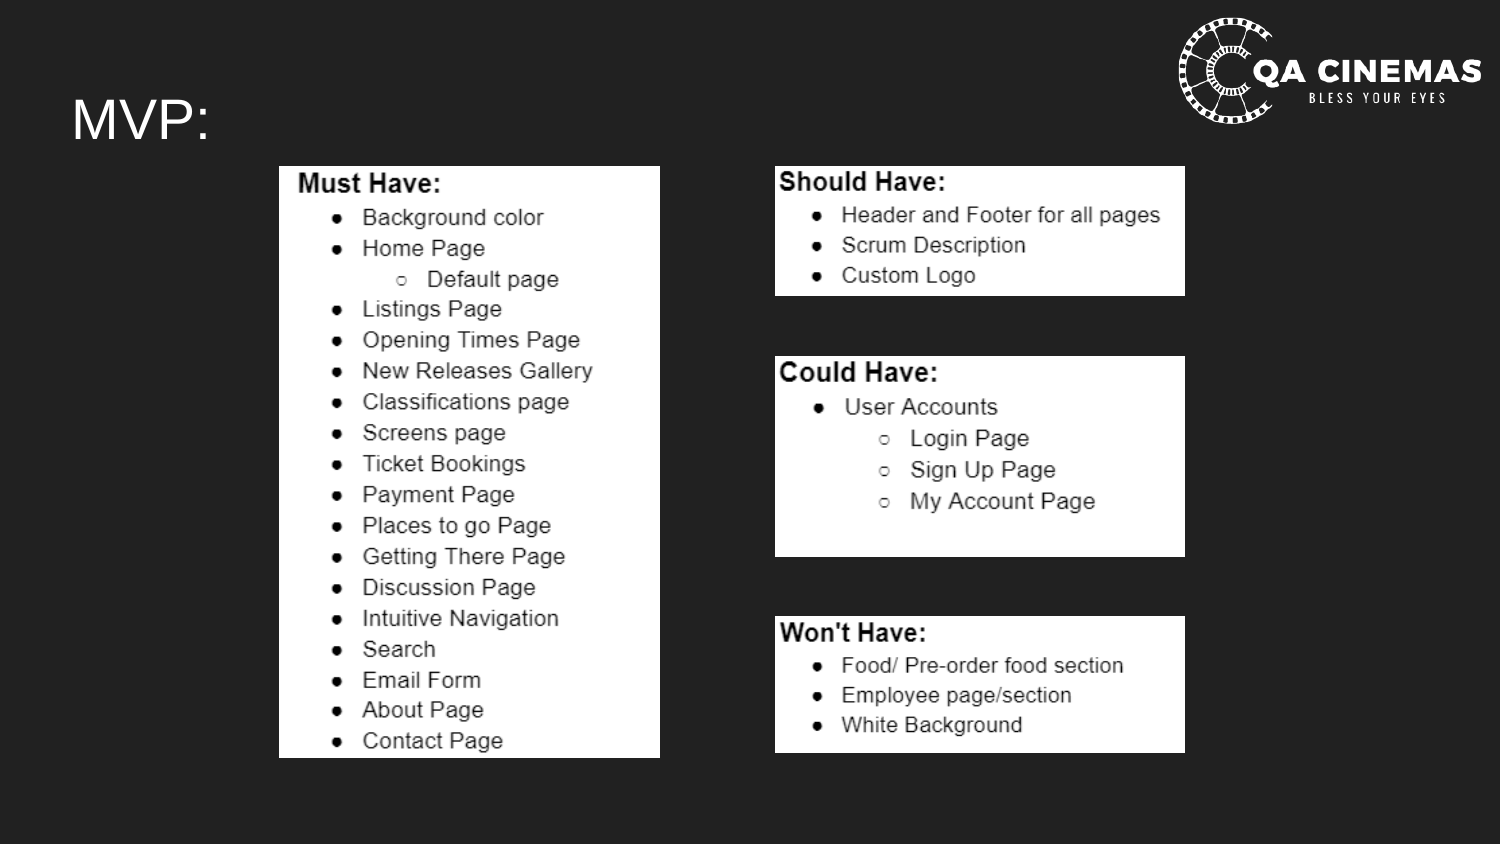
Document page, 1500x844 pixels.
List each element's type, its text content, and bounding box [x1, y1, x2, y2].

picture [774, 616, 1185, 753]
picture [774, 166, 1185, 297]
title MVP: [56, 72, 1455, 167]
picture [774, 355, 1185, 557]
picture [1171, 11, 1487, 131]
picture [279, 166, 660, 758]
